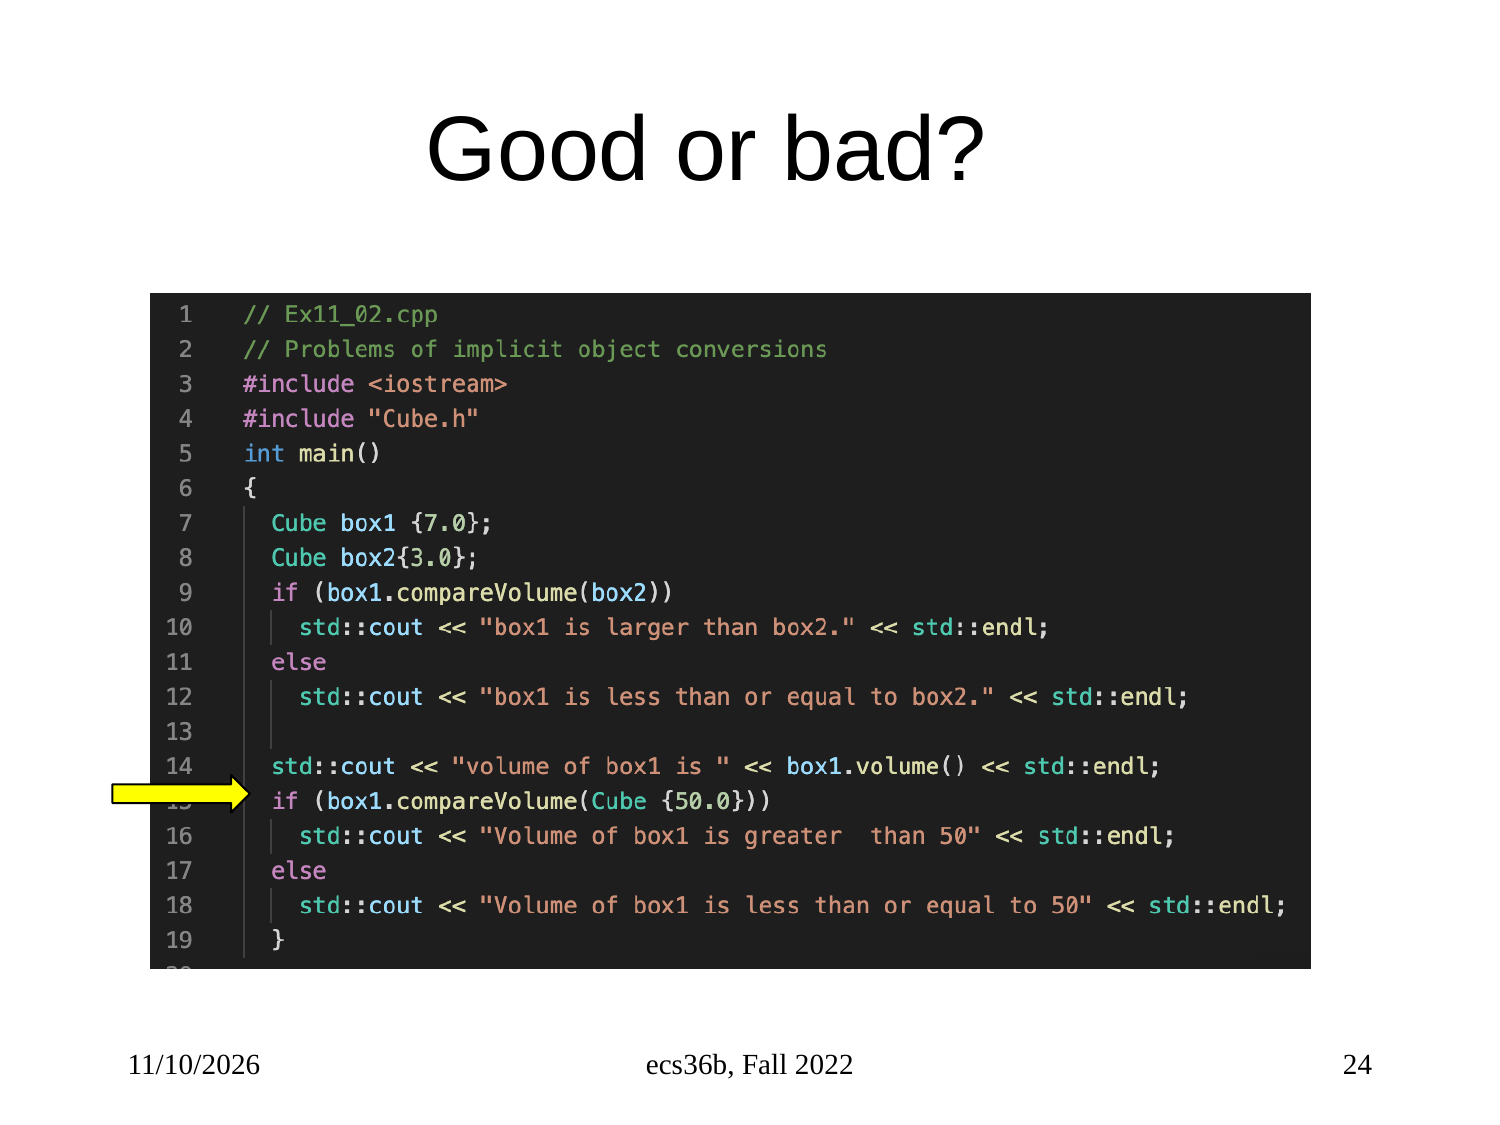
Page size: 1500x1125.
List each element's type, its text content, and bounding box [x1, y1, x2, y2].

text_box [112, 784, 144, 804]
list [149, 293, 1312, 969]
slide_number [112, 1024, 426, 1101]
slide_number 24 [1074, 1024, 1388, 1101]
title Good or bad? [187, 49, 1226, 238]
footer ecs36b, Fall 2022 [512, 1024, 988, 1101]
